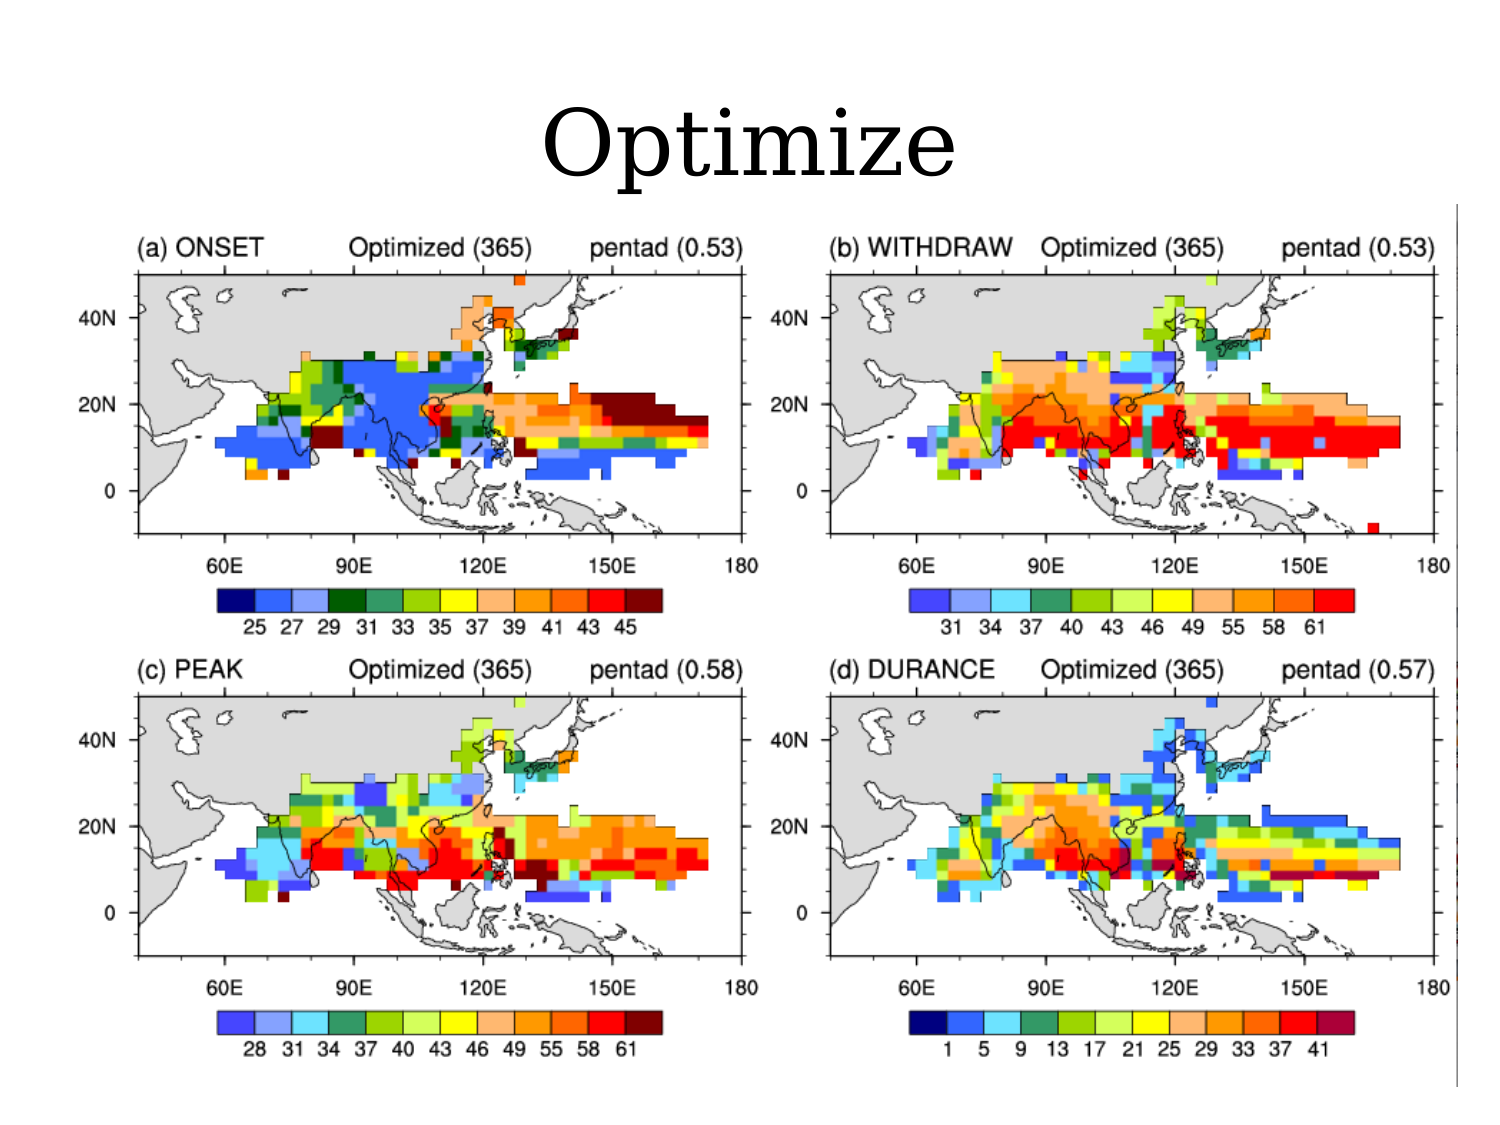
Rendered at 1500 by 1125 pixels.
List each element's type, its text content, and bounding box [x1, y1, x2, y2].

title Optimize [75, 45, 1425, 202]
picture [74, 203, 1458, 1087]
